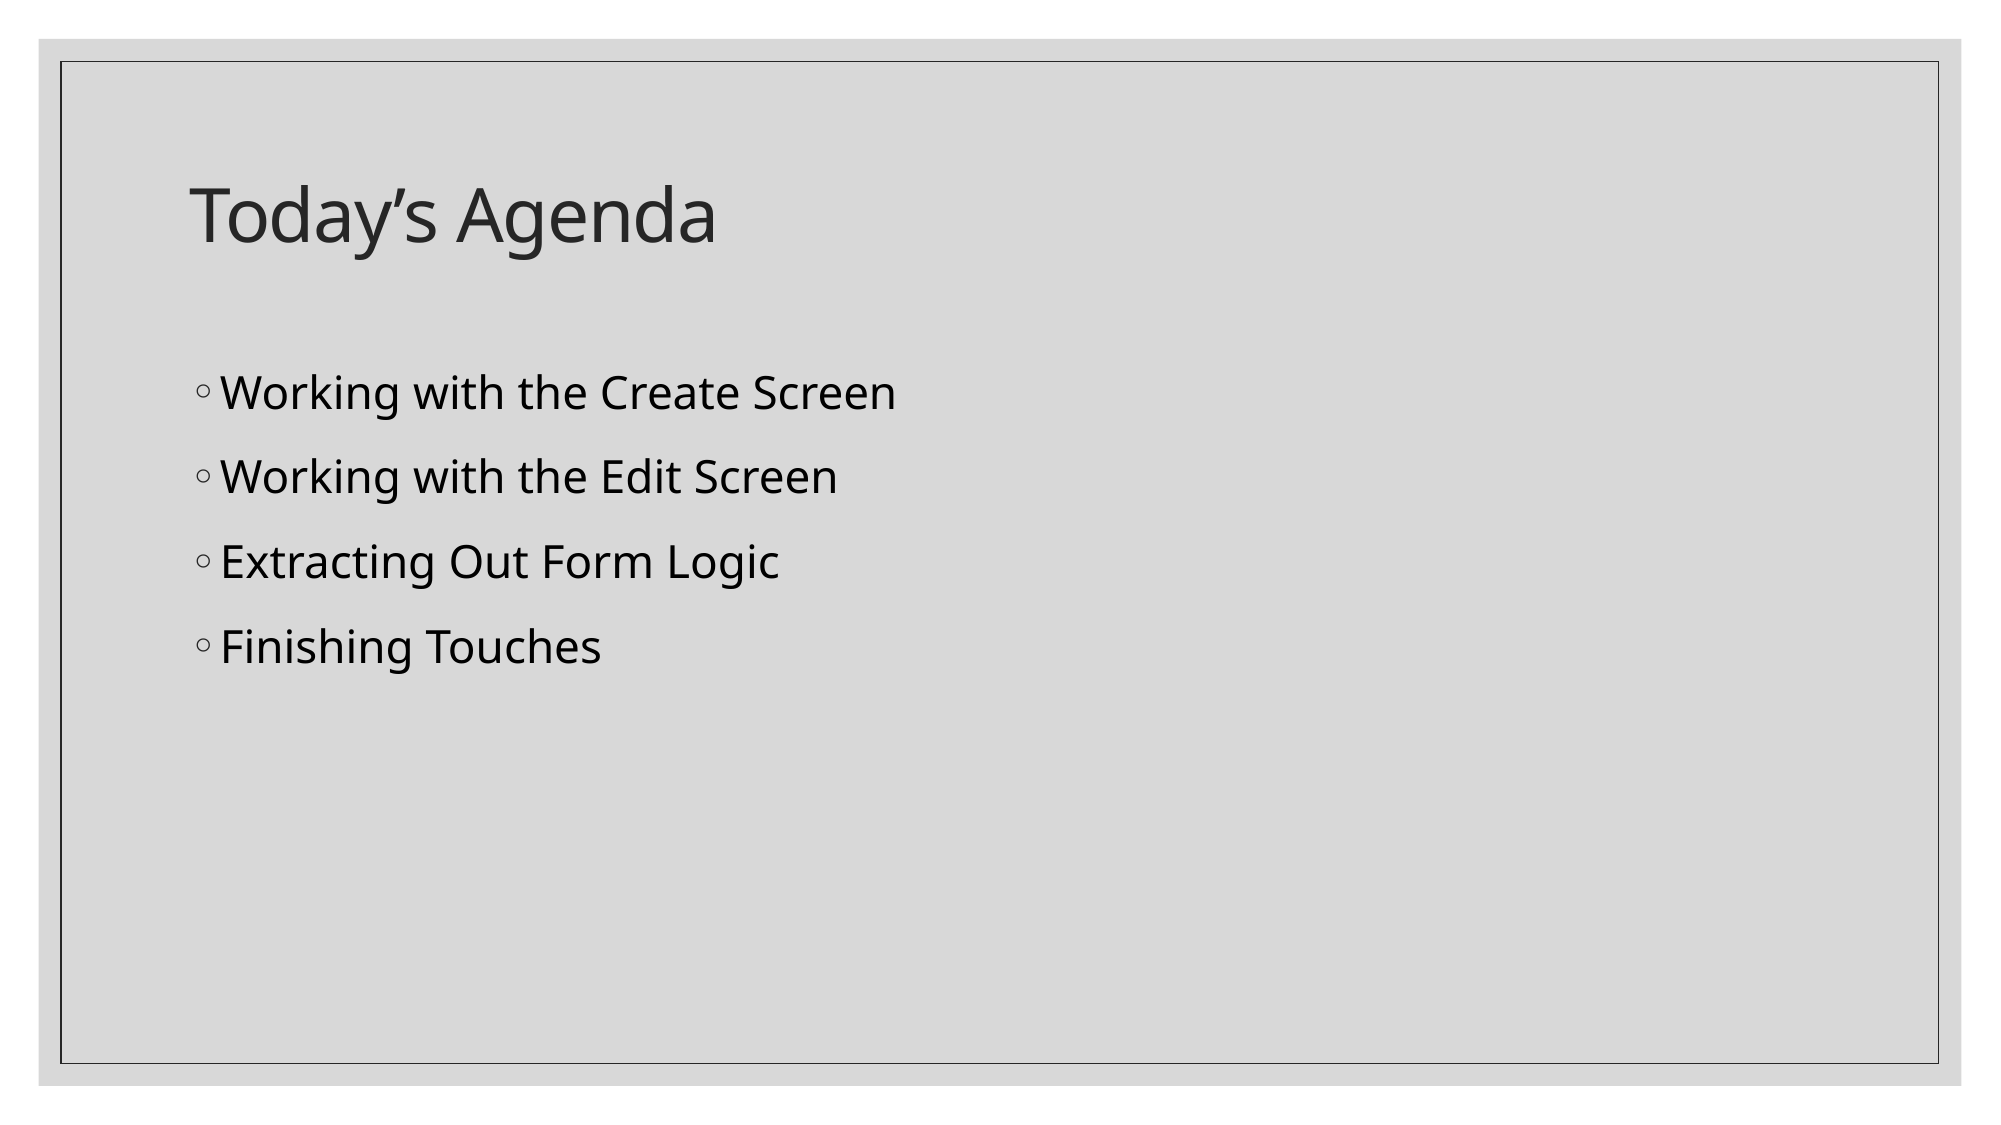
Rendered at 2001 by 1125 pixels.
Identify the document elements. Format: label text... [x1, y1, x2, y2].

title Today’s Agenda [174, 105, 1825, 331]
list Working with the Create Screen Working with the Edit Screen Extracting Out Form Logic Finishing Touches [174, 345, 1825, 977]
